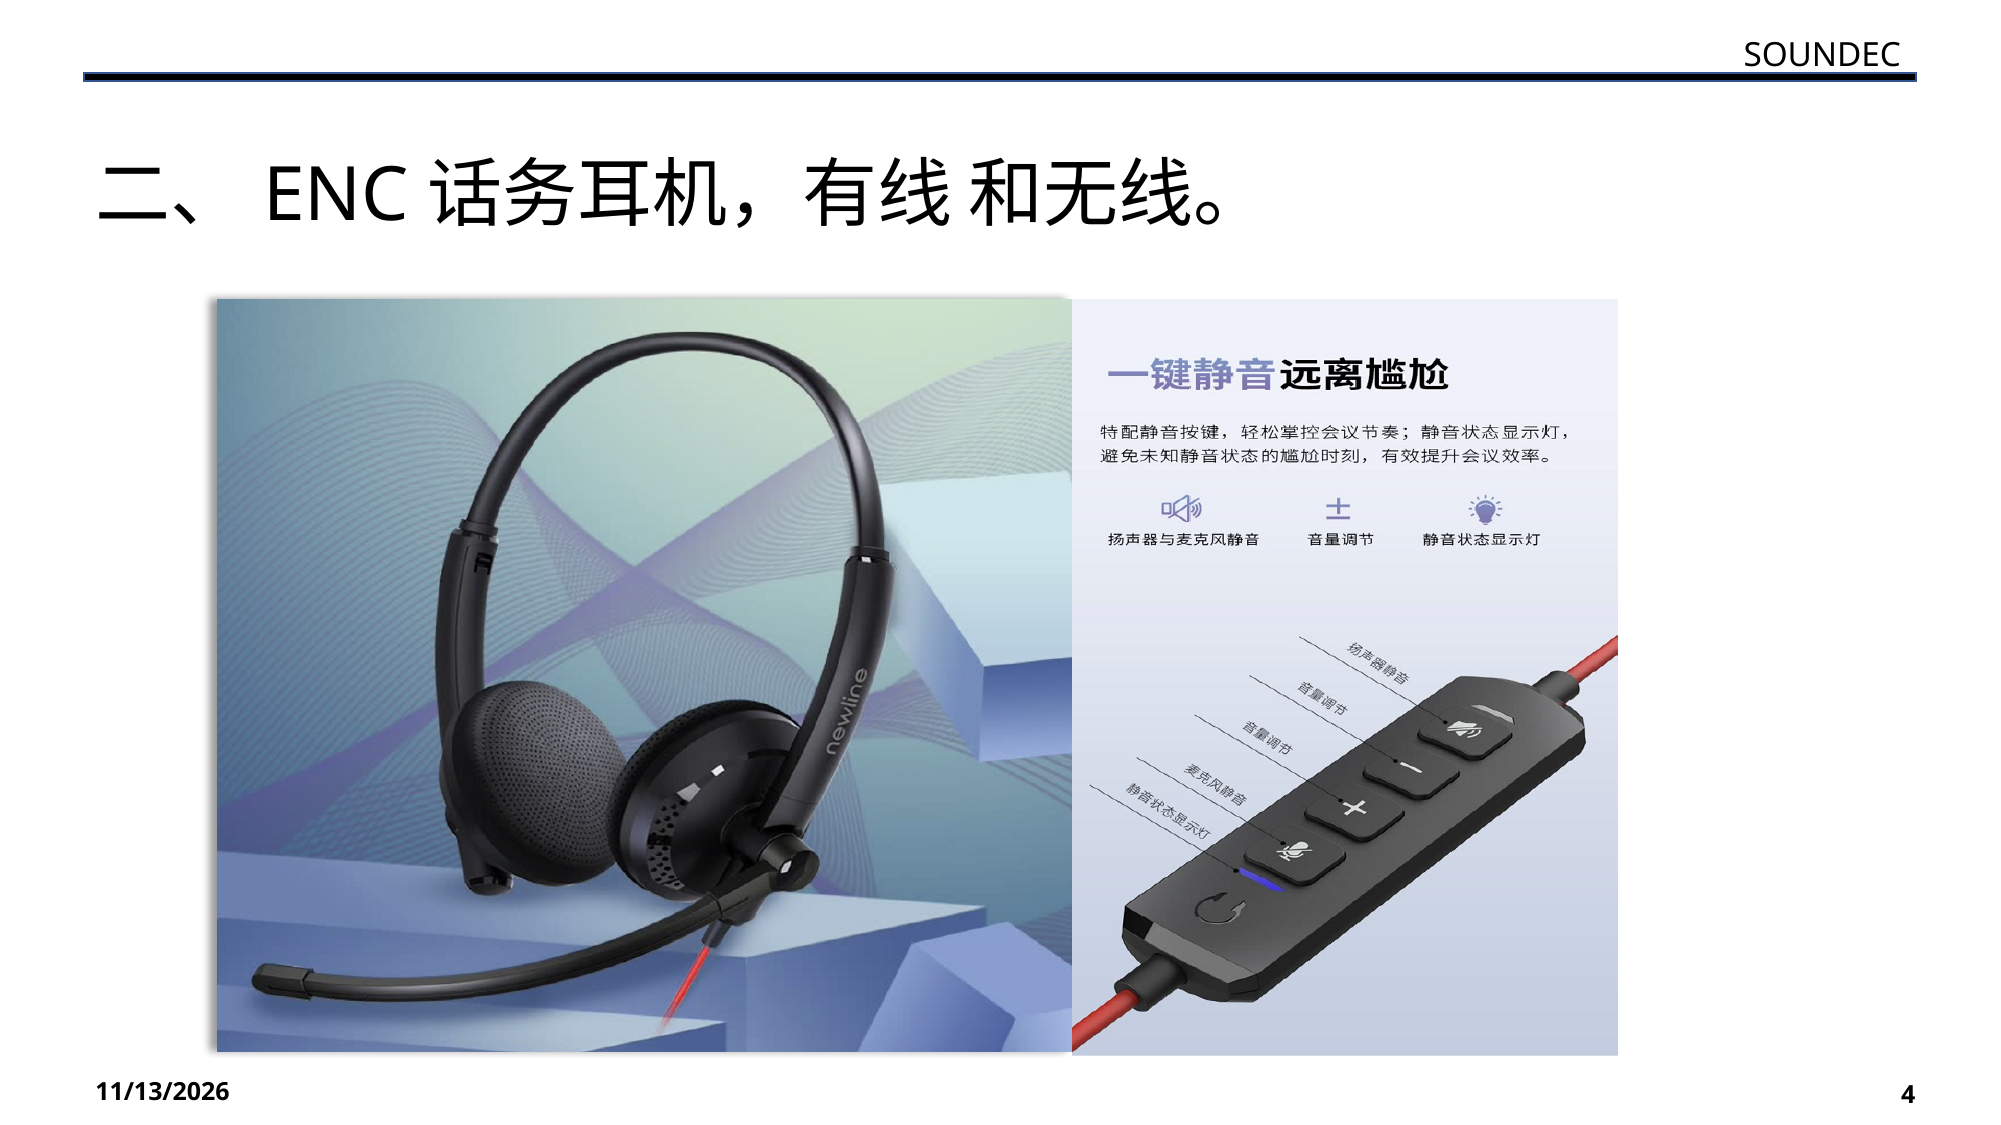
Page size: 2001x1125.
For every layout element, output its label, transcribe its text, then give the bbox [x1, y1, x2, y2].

footer SOUNDEC [1707, 16, 1929, 90]
text_box [83, 72, 1917, 82]
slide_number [80, 1062, 531, 1123]
text_box 二、ENC话务耳机，有线 和无线。 [79, 110, 1722, 270]
picture [217, 299, 1618, 1056]
text_box [83, 306, 1917, 1063]
slide_number 4 [1480, 1064, 1931, 1124]
